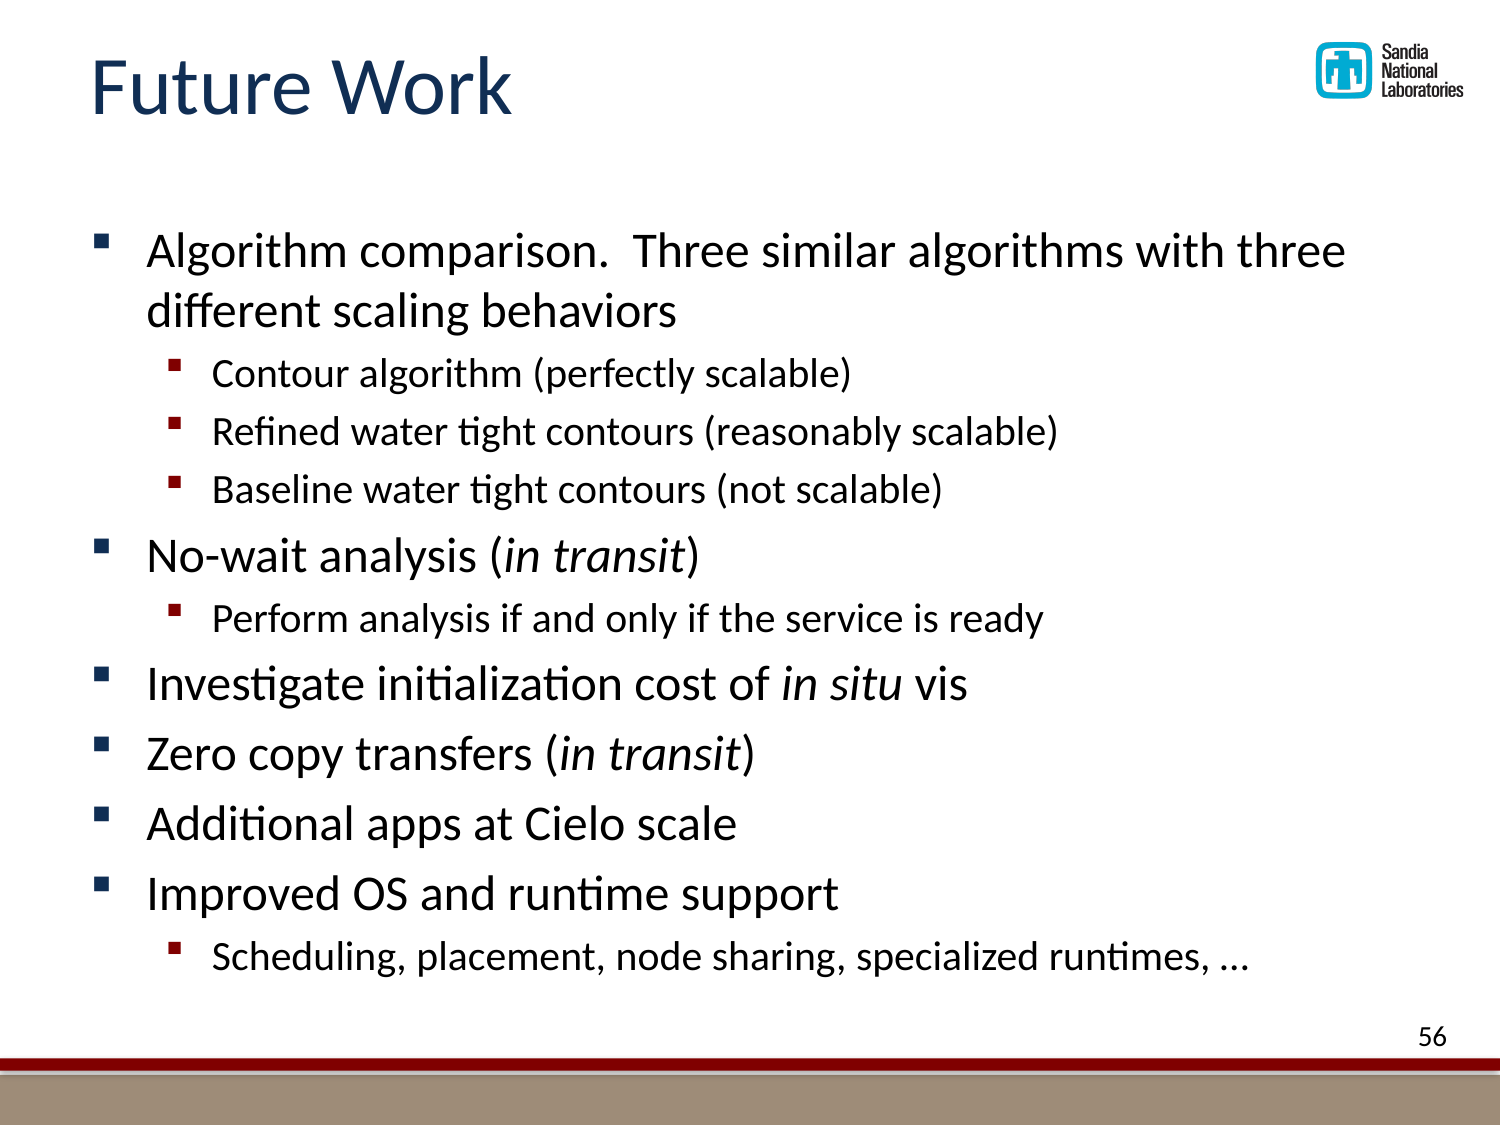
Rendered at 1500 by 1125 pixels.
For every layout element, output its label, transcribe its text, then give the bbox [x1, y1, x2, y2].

picture [1426, 37, 1467, 105]
list Algorithm comparison. Three similar algorithms with three different scaling behaviors Contour algorithm (perfectly scalable) Refined water tight contours (reasonably scalable) Baseline water tight contours (not scalable) No-wait analysis (in transit) Perform analysis if and only if the service is ready Investigate initialization cost of in situ vis Zero copy transfers (in transit) Additional apps at Cielo scale Improved OS and runtime support Scheduling, placement, node sharing, specialized runtimes, … [74, 209, 1426, 1006]
slide_number 56 [1362, 1009, 1463, 1072]
title Future Work [74, 0, 1426, 163]
